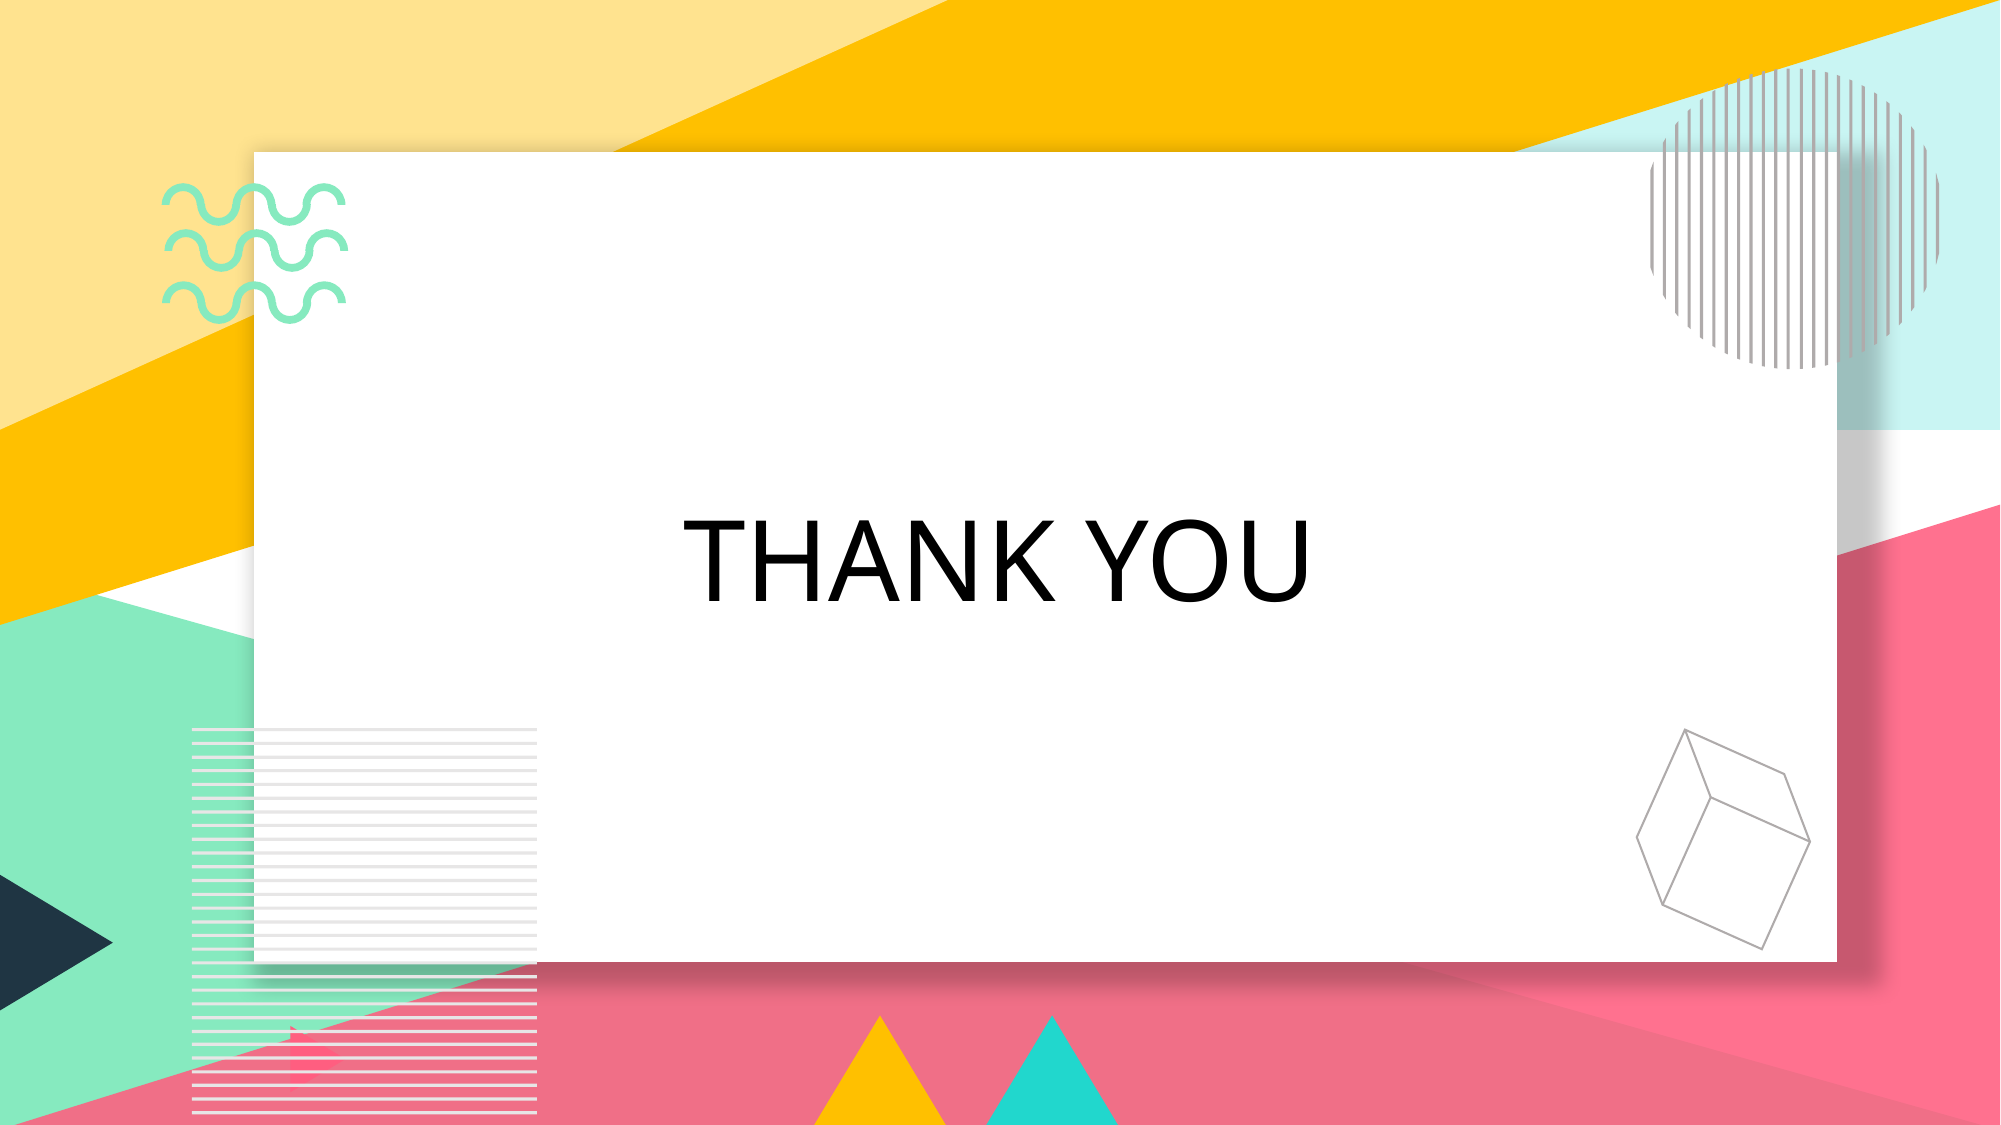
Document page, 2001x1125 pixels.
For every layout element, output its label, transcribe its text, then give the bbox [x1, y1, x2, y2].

list THANK YOU [477, 450, 1523, 663]
